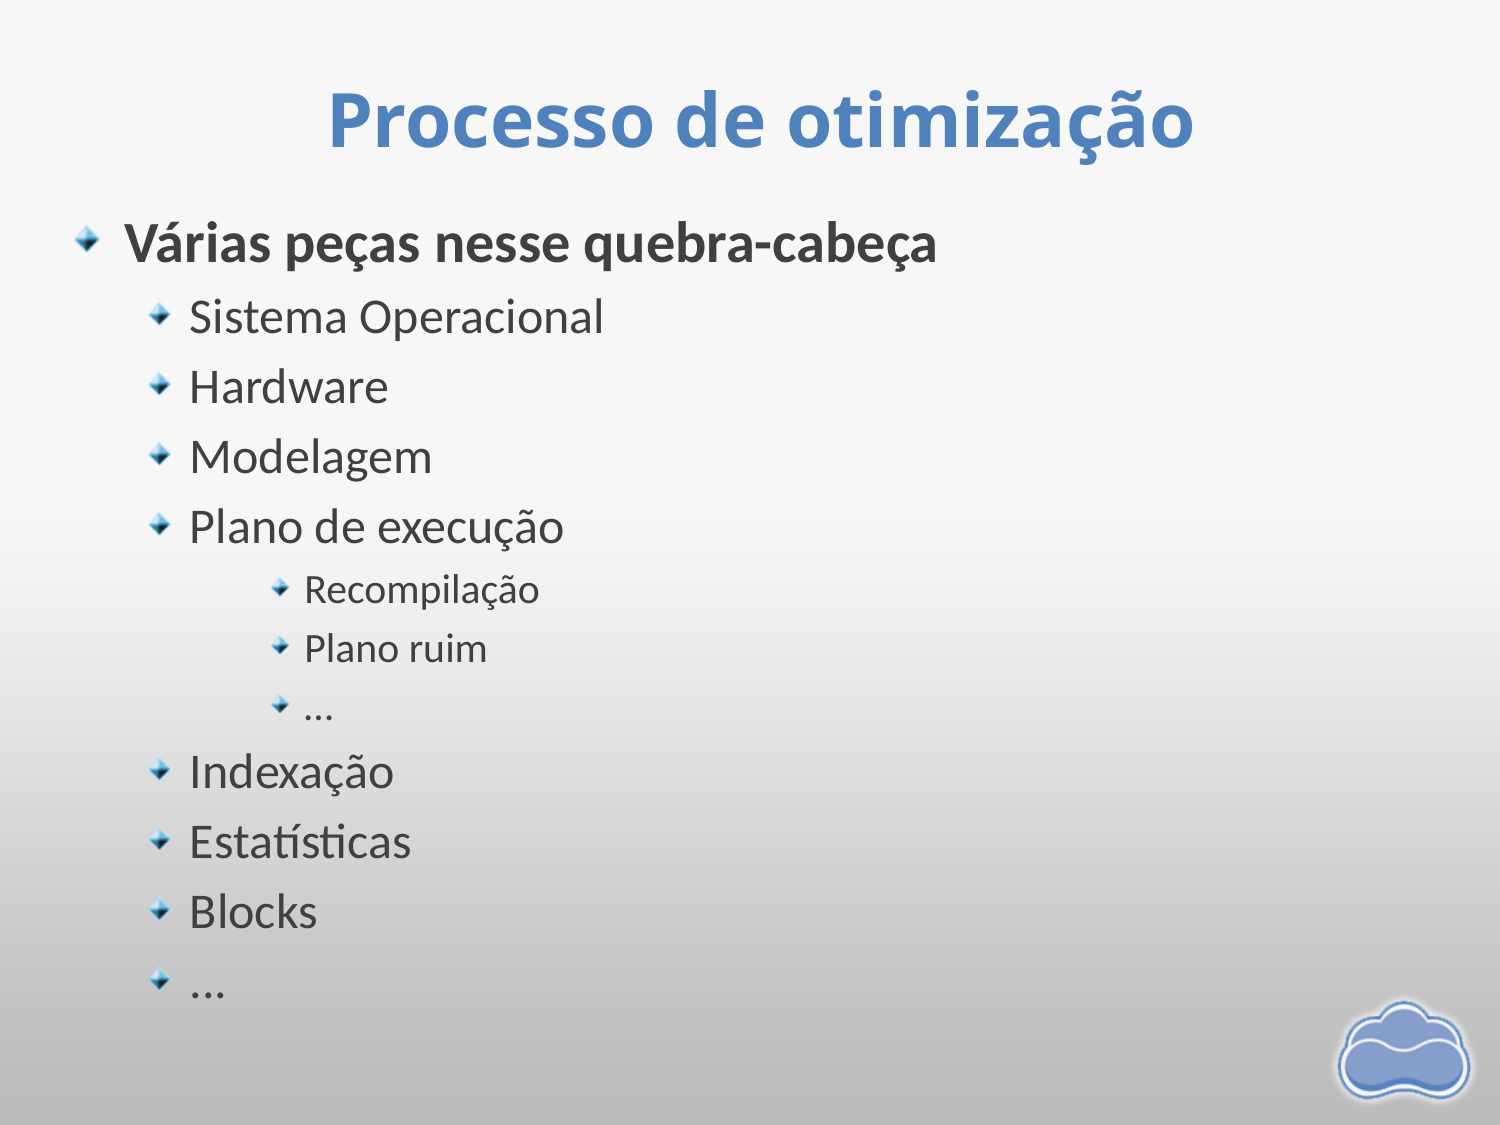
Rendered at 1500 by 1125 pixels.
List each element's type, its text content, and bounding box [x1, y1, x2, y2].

picture [0, 0, 1500, 1125]
list Várias peças nesse quebra-cabeça Sistema Operacional Hardware Modelagem Plano de execução Recompilação Plano ruim … Indexação Estatísticas Blocks ... [53, 196, 1425, 1024]
title Processo de otimização [23, 58, 1500, 176]
